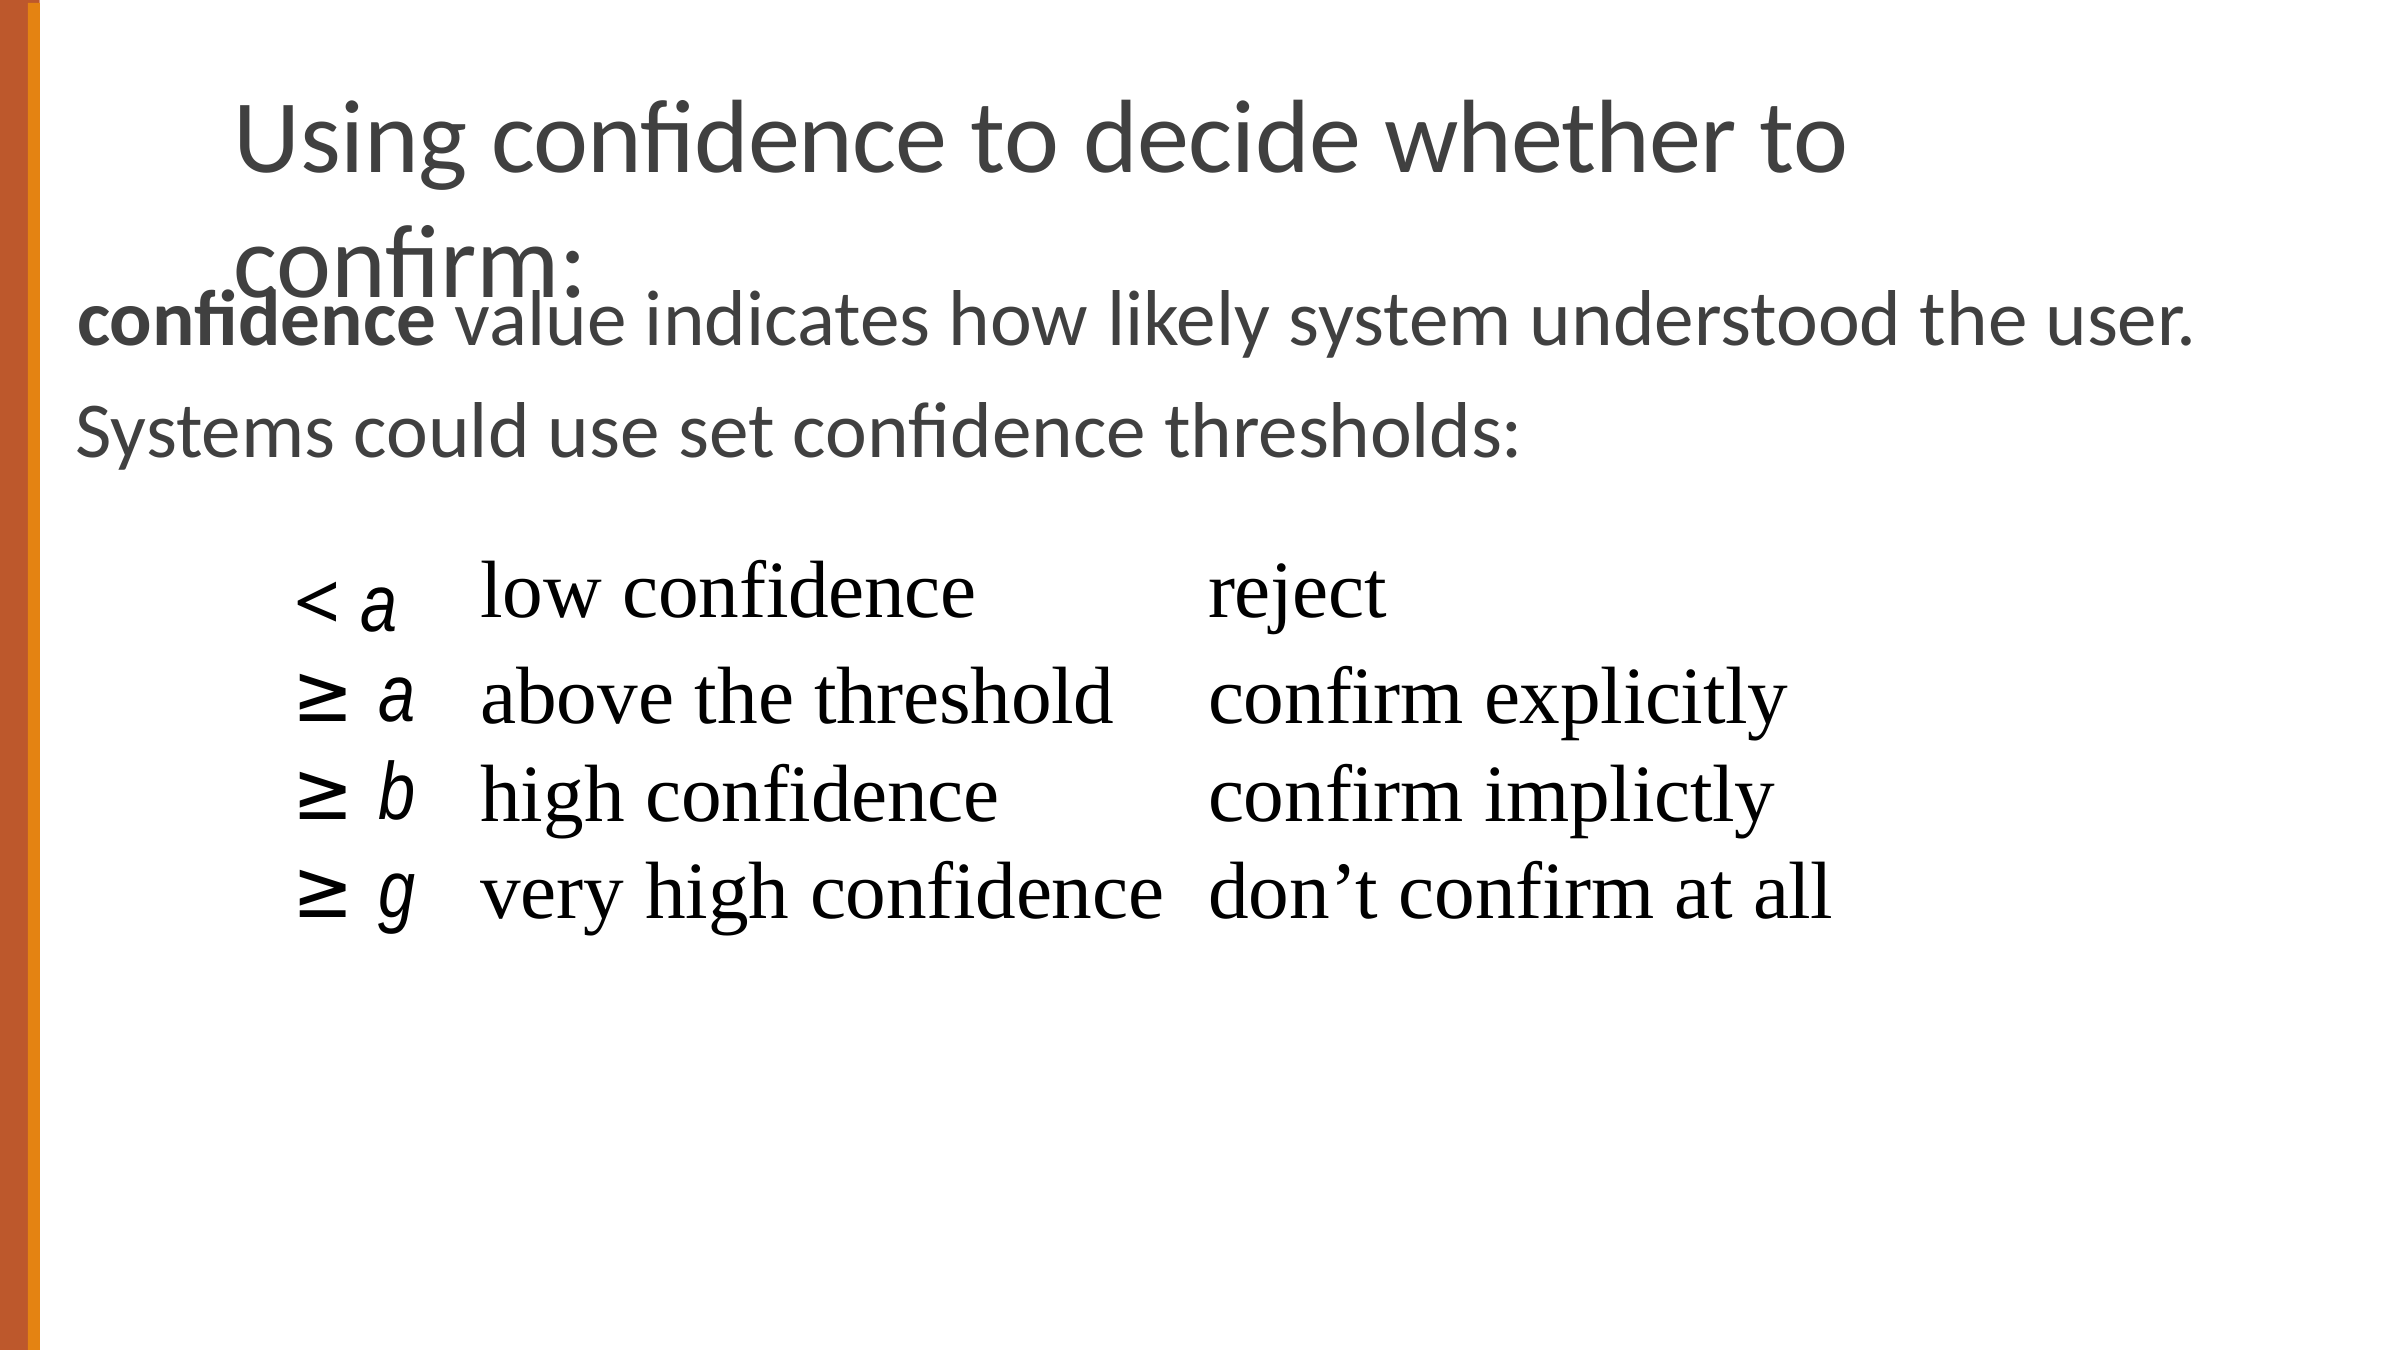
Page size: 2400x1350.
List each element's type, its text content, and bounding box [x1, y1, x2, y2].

table_cell confirm implictly [1184, 744, 1836, 842]
table_header < a [287, 544, 453, 646]
table_cell above the threshold [453, 646, 1184, 744]
table_cell ≥ a [287, 646, 453, 744]
table_cell confirm explicitly [1184, 646, 1836, 744]
table_cell high confidence [453, 744, 1184, 842]
table_header reject [1184, 544, 1836, 646]
table_cell ≥ g [287, 842, 453, 944]
table_cell ≥ b [287, 744, 453, 842]
table_cell very high confidence [453, 842, 1184, 944]
title Using confidence to decide whether to confirm: [231, 66, 2204, 262]
table_cell don’t confirm at all [1184, 842, 1836, 944]
table_header low confidence [453, 544, 1184, 646]
text_box confidence value indicates how likely system understood the user. Systems could use set confidence thresholds: [75, 262, 2363, 474]
